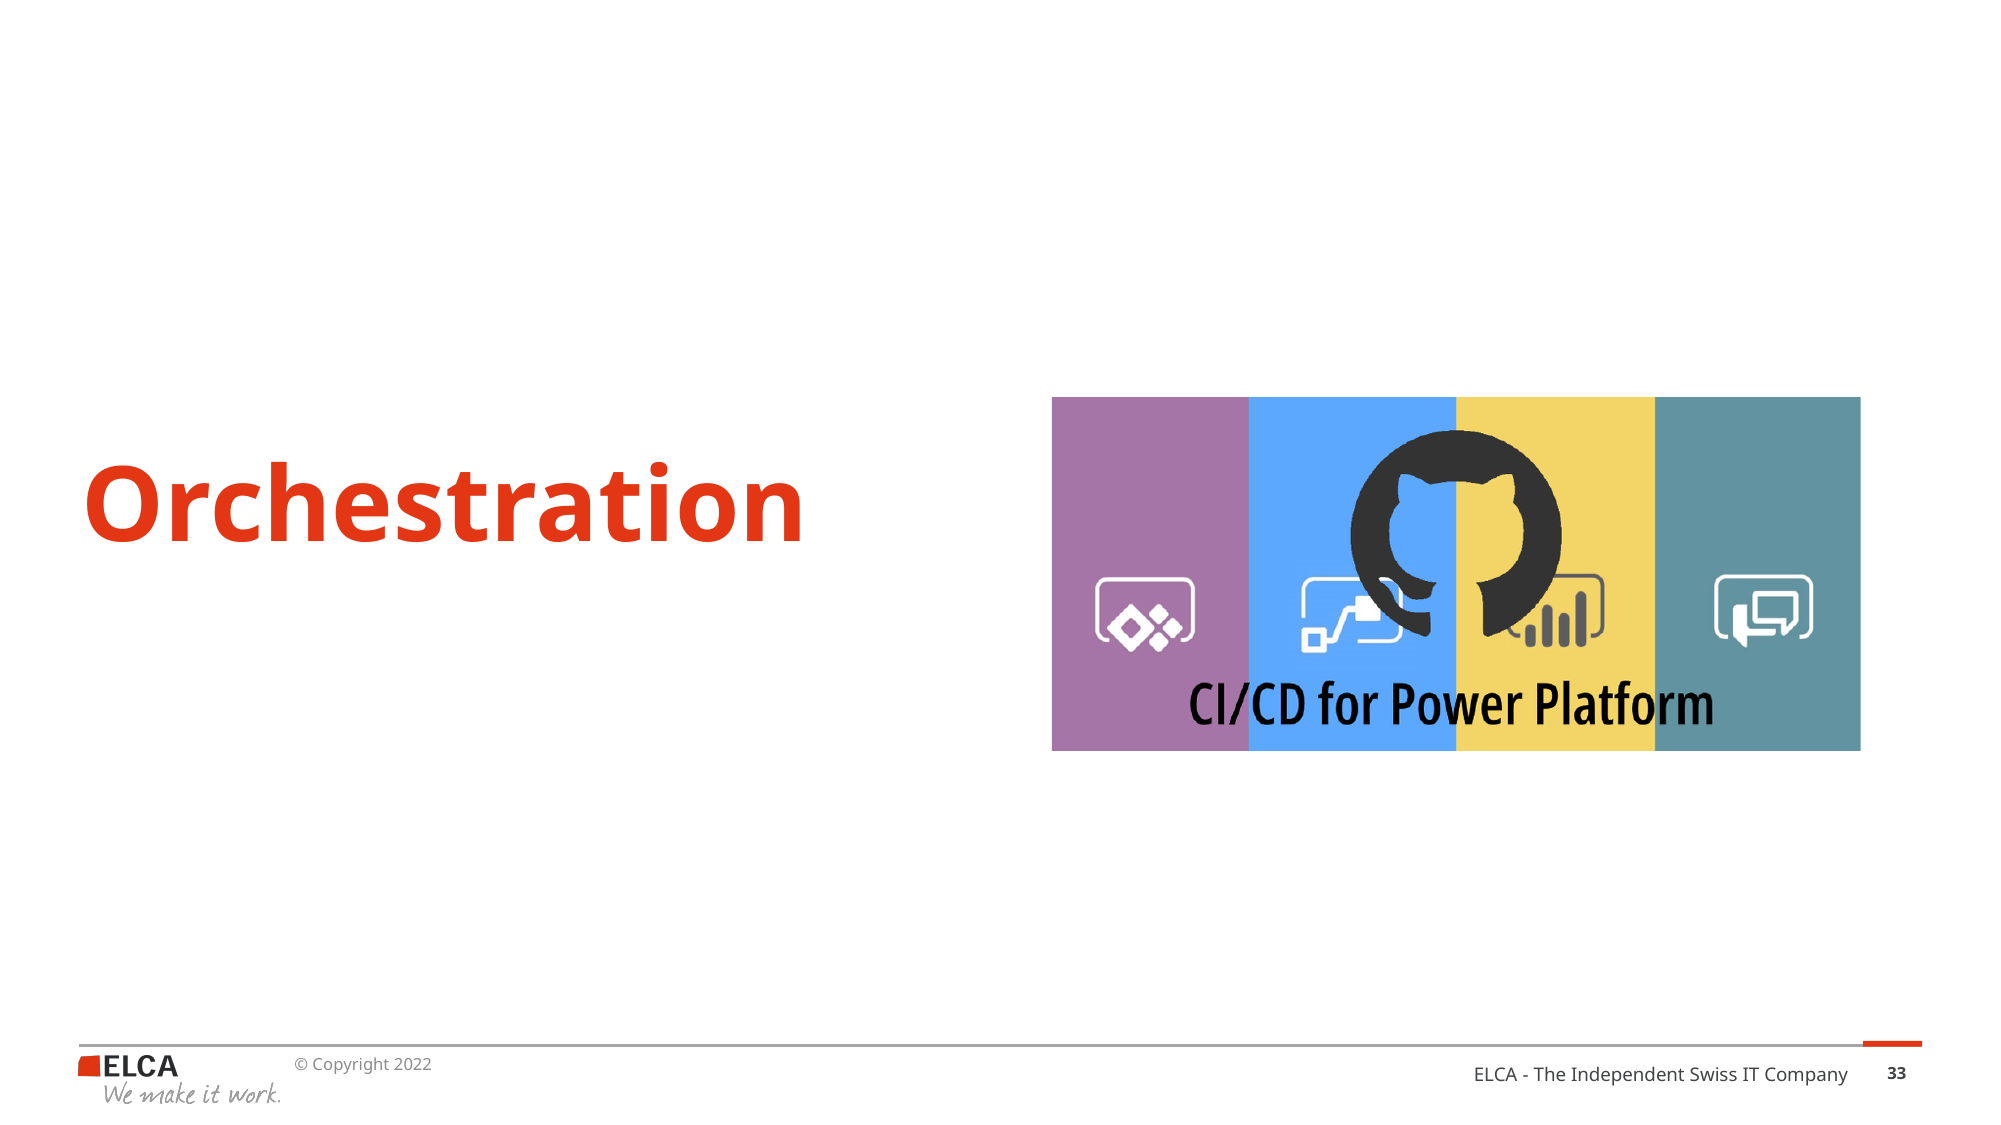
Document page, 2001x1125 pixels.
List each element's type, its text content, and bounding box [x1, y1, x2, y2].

list Orchestration [66, 444, 1000, 705]
slide_number 33 [1860, 1045, 1934, 1105]
picture [1051, 397, 1861, 751]
footer ELCA - The Independent Swiss IT Company [492, 1045, 1860, 1105]
picture [78, 1055, 280, 1104]
